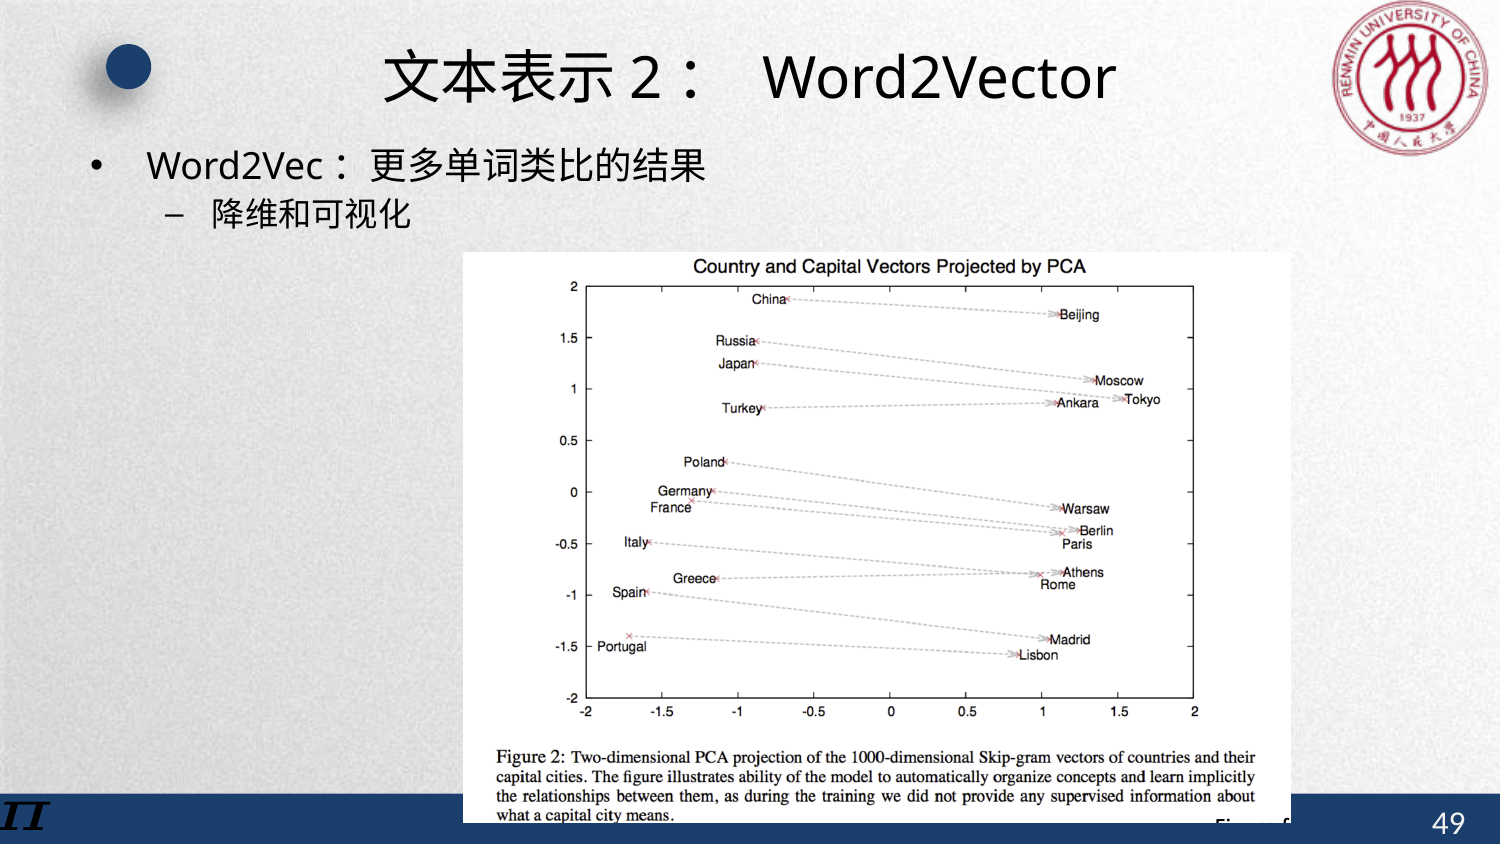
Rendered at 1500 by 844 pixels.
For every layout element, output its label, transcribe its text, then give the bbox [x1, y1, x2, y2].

picture [0, 0, 1500, 823]
title 文本表示2： Word2Vector [75, 33, 1425, 116]
list Word2Vec：更多单词类比的结果 降维和可视化 [75, 134, 1425, 781]
